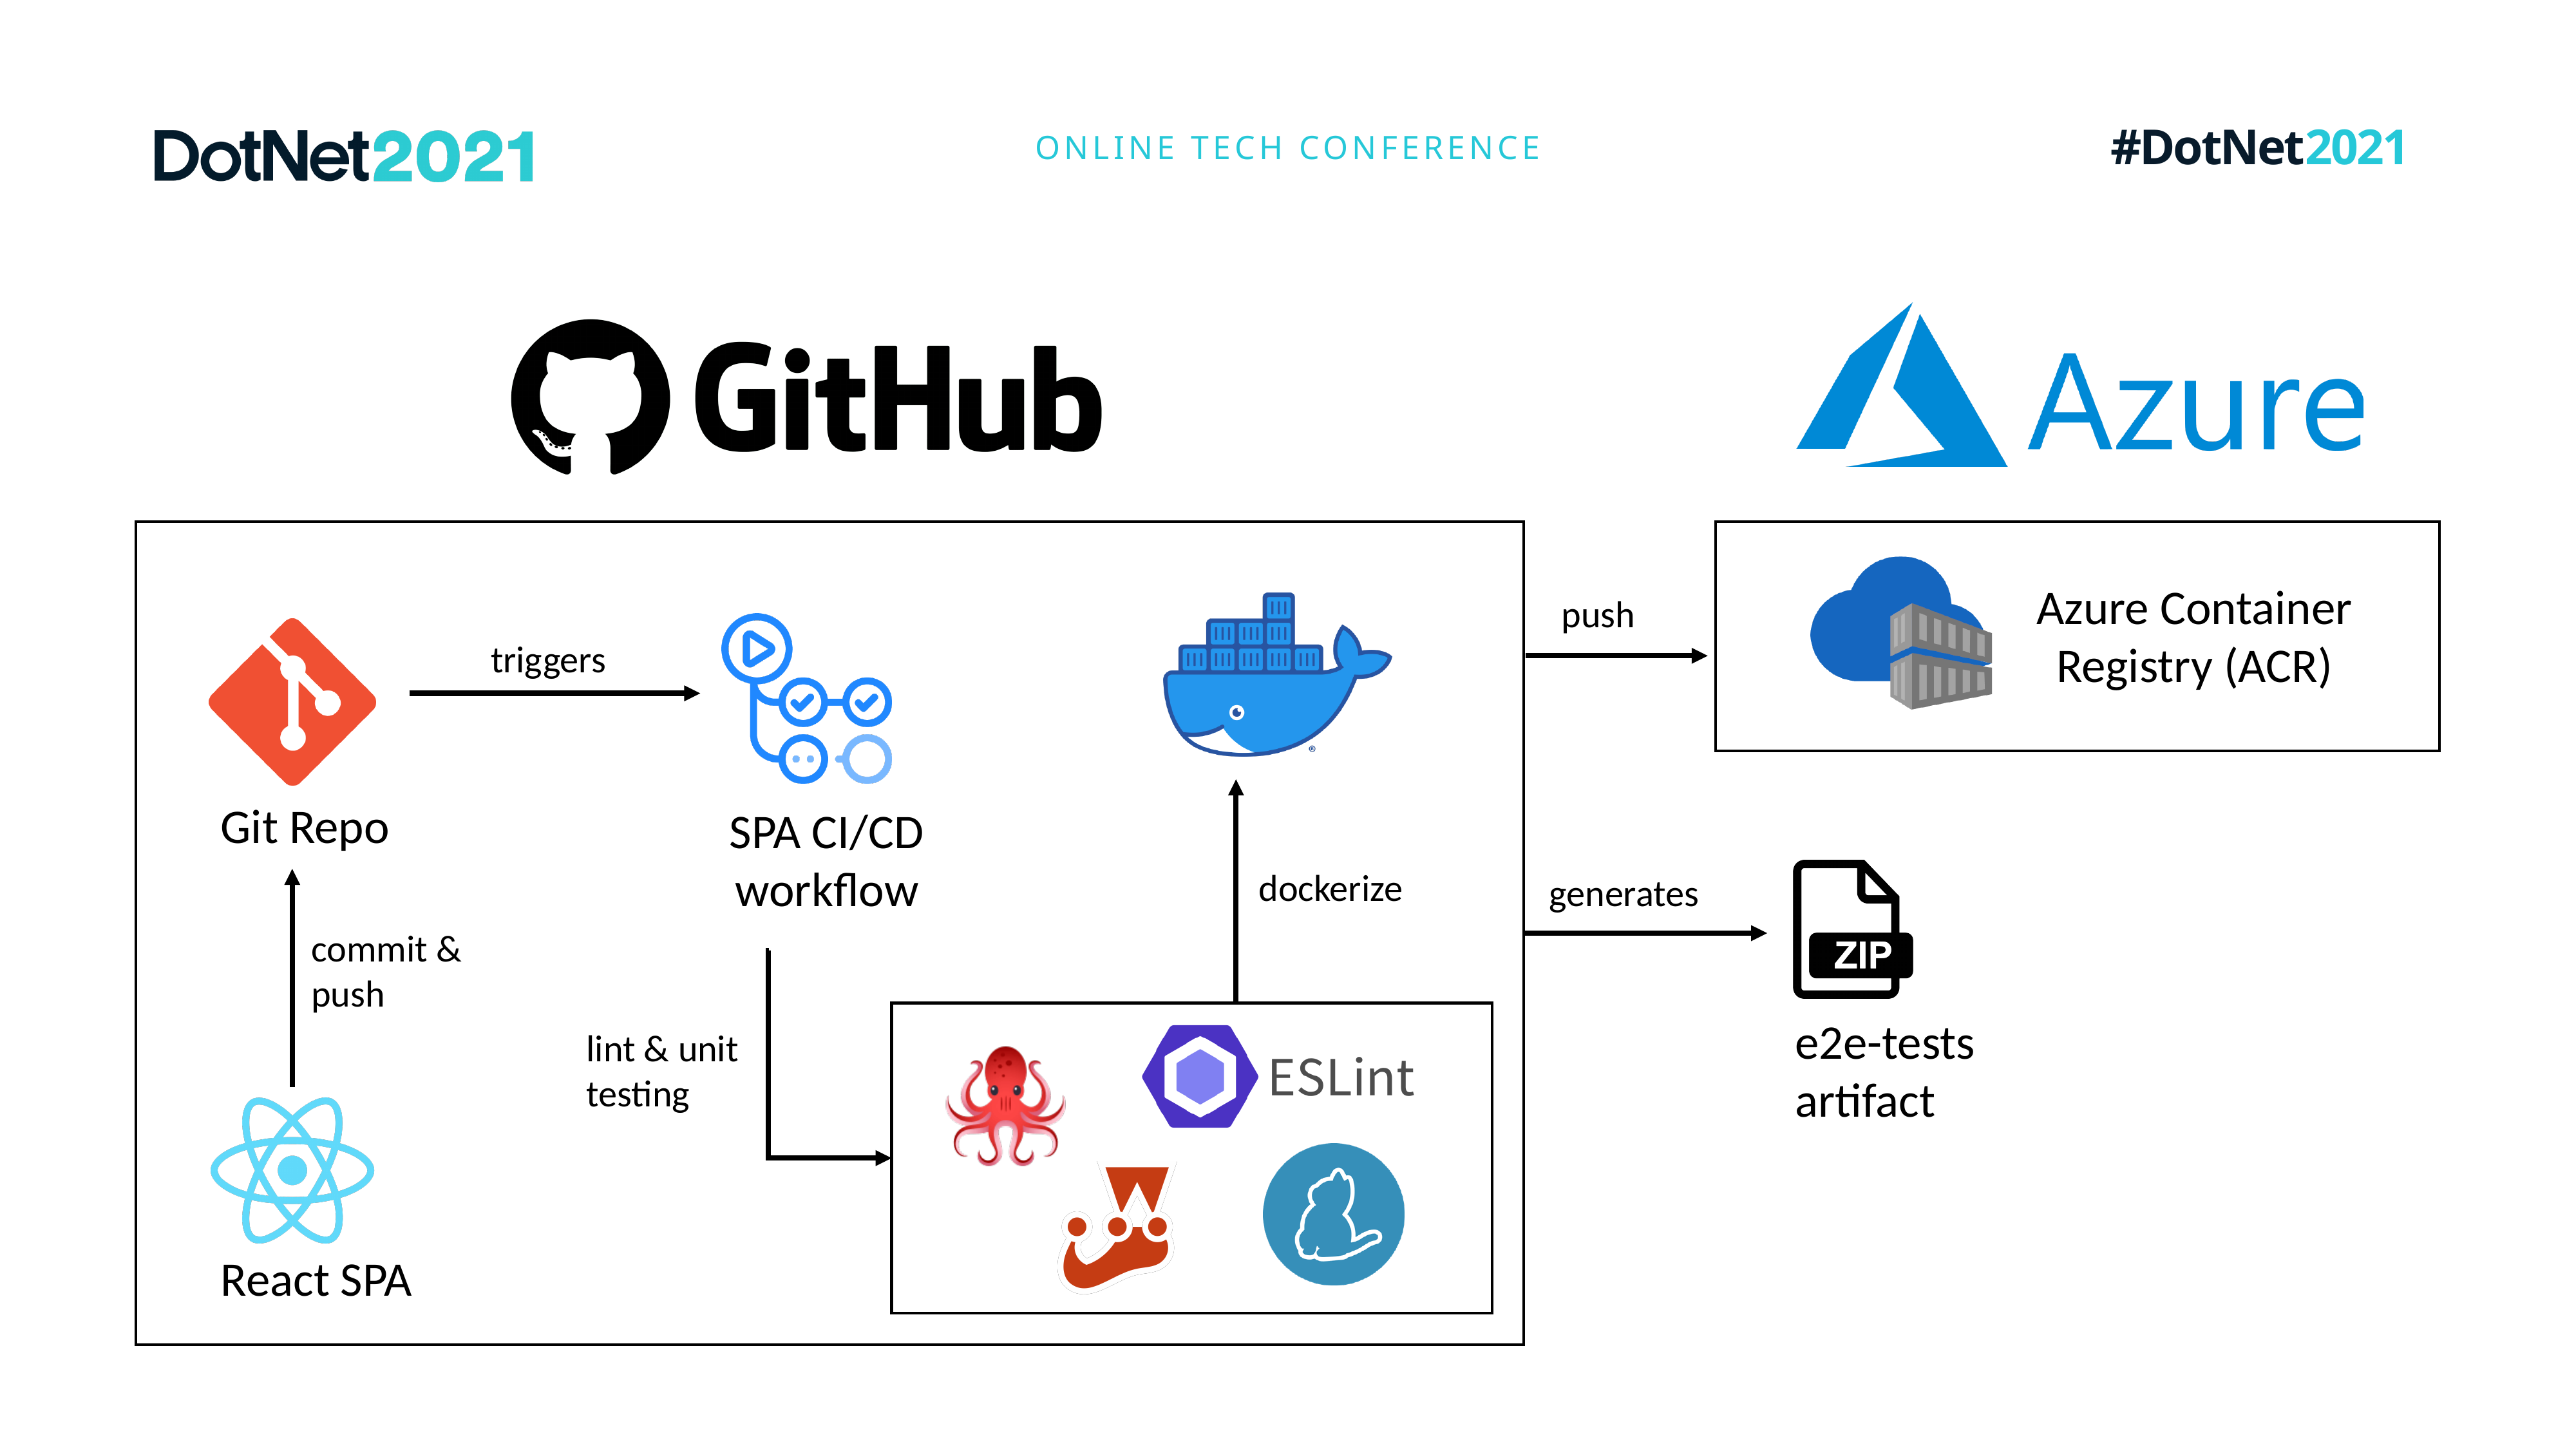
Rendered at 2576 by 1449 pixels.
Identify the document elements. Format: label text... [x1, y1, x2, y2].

text_box generates [1539, 864, 1755, 919]
text_box commit & push [301, 920, 517, 1019]
picture [1126, 1000, 1429, 1285]
picture [1793, 859, 1913, 999]
picture [1163, 592, 1392, 757]
picture [506, 227, 1107, 566]
text_box lint & unit testing [577, 1019, 793, 1119]
text_box [891, 1002, 1493, 1314]
text_box [1715, 640, 2440, 752]
picture [721, 613, 892, 784]
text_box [726, 992, 934, 1116]
picture [1752, 555, 2055, 714]
text_box SPA CI/CD workflow [674, 795, 980, 922]
text_box React SPA [211, 1243, 427, 1311]
text_box [1715, 521, 2440, 585]
picture [1796, 302, 2363, 467]
text_box e2e-tests artifact [1785, 1006, 2075, 1132]
picture [209, 1097, 376, 1244]
text_box push [1552, 585, 1752, 640]
text_box [135, 521, 1524, 1345]
picture [154, 129, 534, 182]
text_box Git Repo [211, 790, 427, 858]
text_box dockerize [1249, 858, 1464, 914]
picture [942, 1043, 1177, 1294]
picture [209, 618, 376, 786]
text_box triggers [481, 630, 697, 685]
text_box Azure Container Registry (ACR) [2055, 571, 2443, 697]
